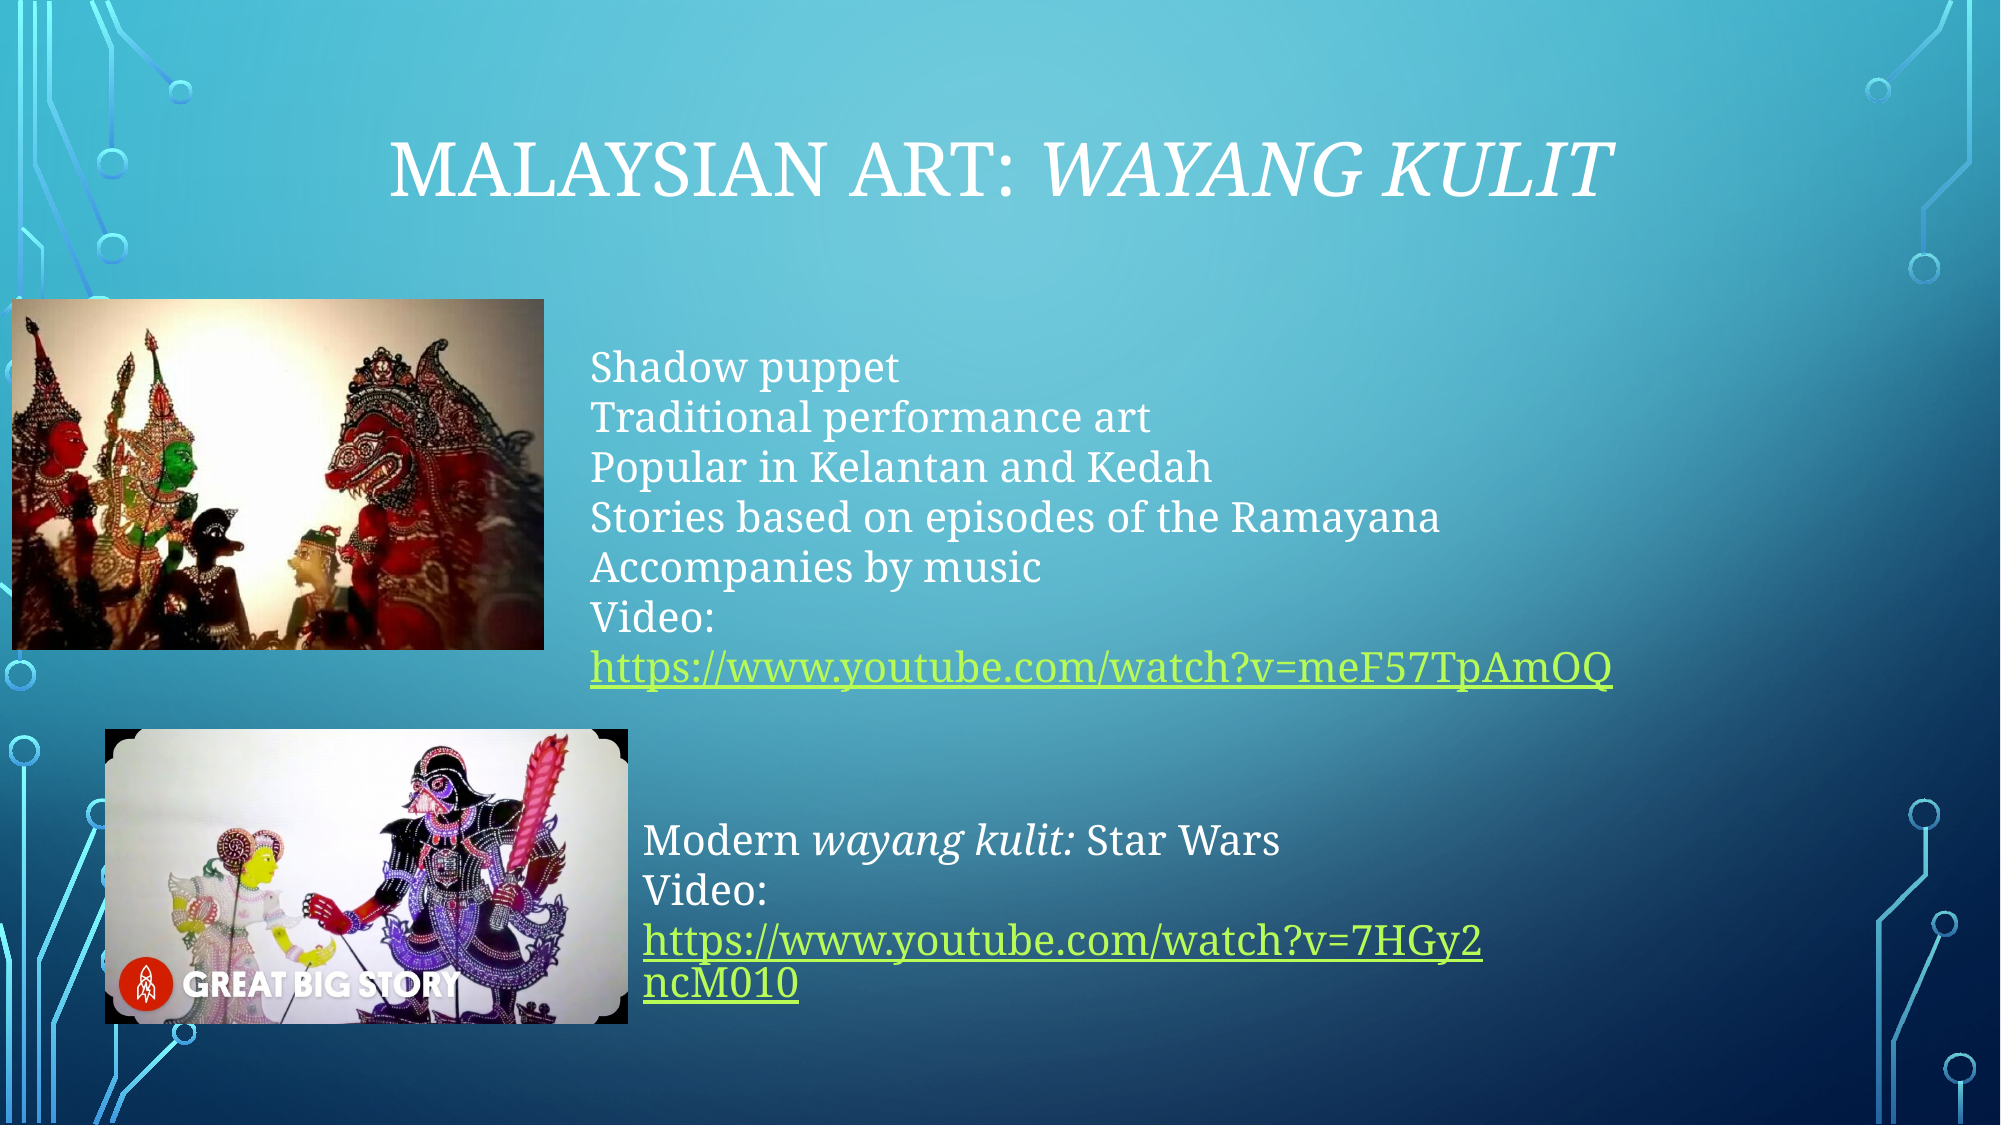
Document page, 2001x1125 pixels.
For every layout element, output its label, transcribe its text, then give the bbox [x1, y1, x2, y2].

text_box Modern wayang kulit: Star Wars Video: https://www.youtube.com/watch?v=7HGy2ncM010 [627, 806, 1505, 1029]
title Malaysian Art: Wayang Kulit [187, 101, 1813, 243]
text_box Shadow puppet Traditional performance art Popular in Kelantan and Kedah Stories based on episodes of the Ramayana Accompanies by music Video: https://www.youtube.com/watch?v=meF57TpAmOQ [575, 333, 1722, 705]
picture [12, 299, 544, 650]
picture [105, 729, 629, 1024]
